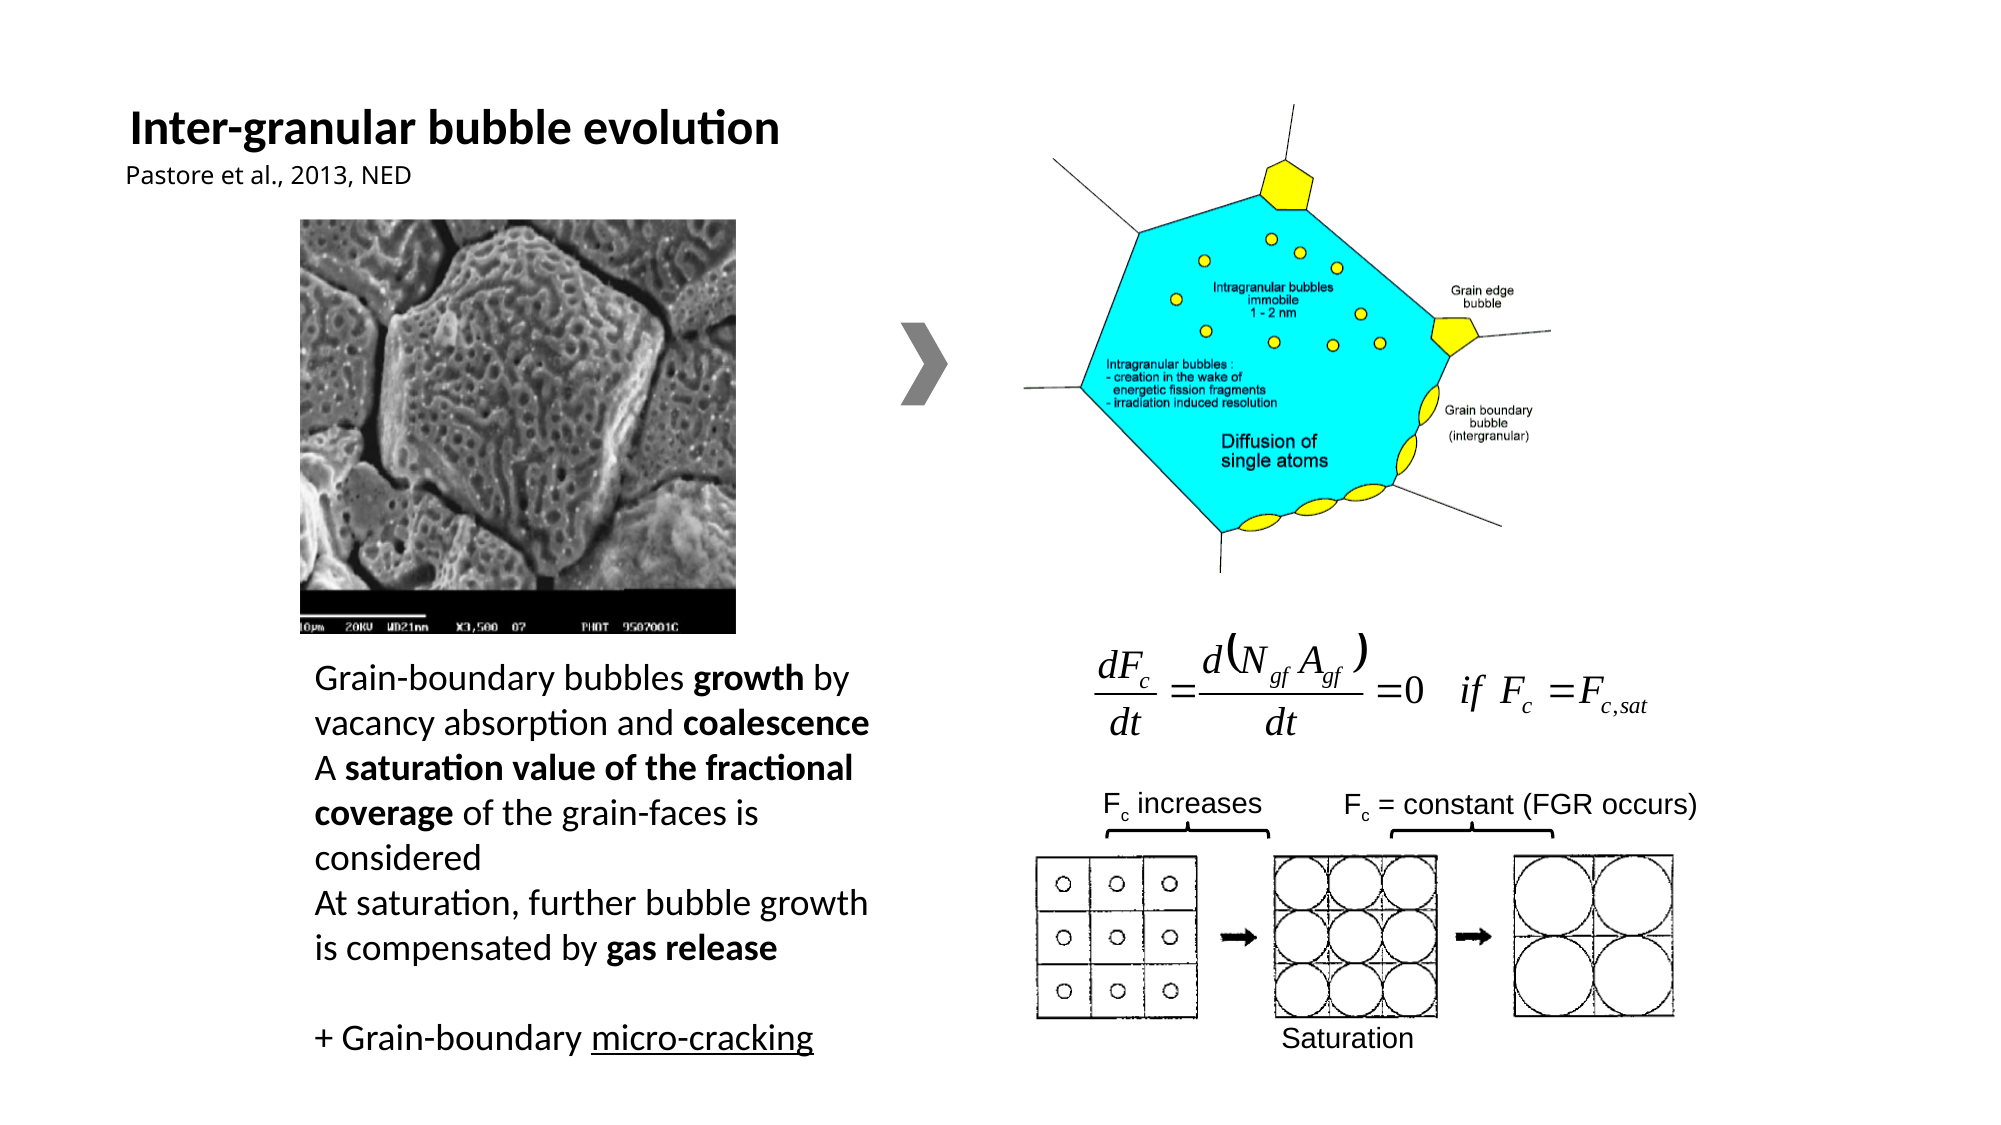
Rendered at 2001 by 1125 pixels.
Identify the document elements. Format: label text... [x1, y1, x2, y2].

text_box Fc increases [1088, 777, 1328, 832]
text_box [898, 321, 950, 407]
text_box Inter-granular bubble evolution [114, 86, 796, 162]
picture [1023, 835, 1683, 1052]
text_box Grain-boundary bubbles growth by vacancy absorption and coalescence A saturation value of the fractional coverage of the grain-faces is considered At saturation, further bubble growth is compensated by gas release + Grain-boundary micro-cracking [299, 645, 929, 1066]
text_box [1088, 633, 1657, 745]
text_box Fc = constant (FGR occurs) [1328, 777, 1735, 833]
text_box Pastore et al., 2013, NED [110, 152, 537, 197]
picture [299, 217, 737, 634]
picture [1023, 104, 1552, 573]
